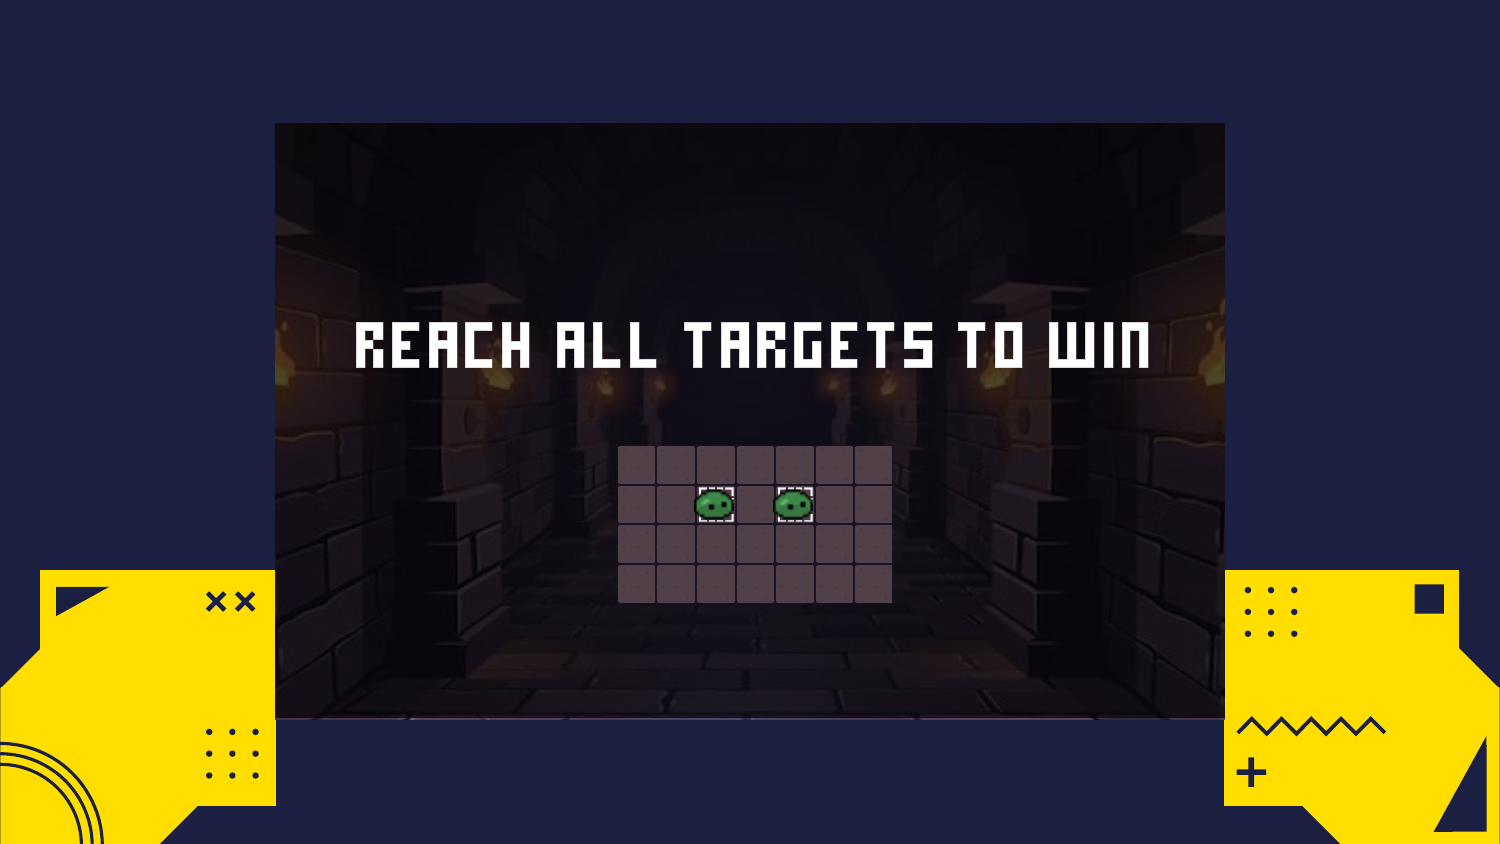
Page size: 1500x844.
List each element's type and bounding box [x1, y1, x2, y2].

picture [275, 123, 1225, 721]
